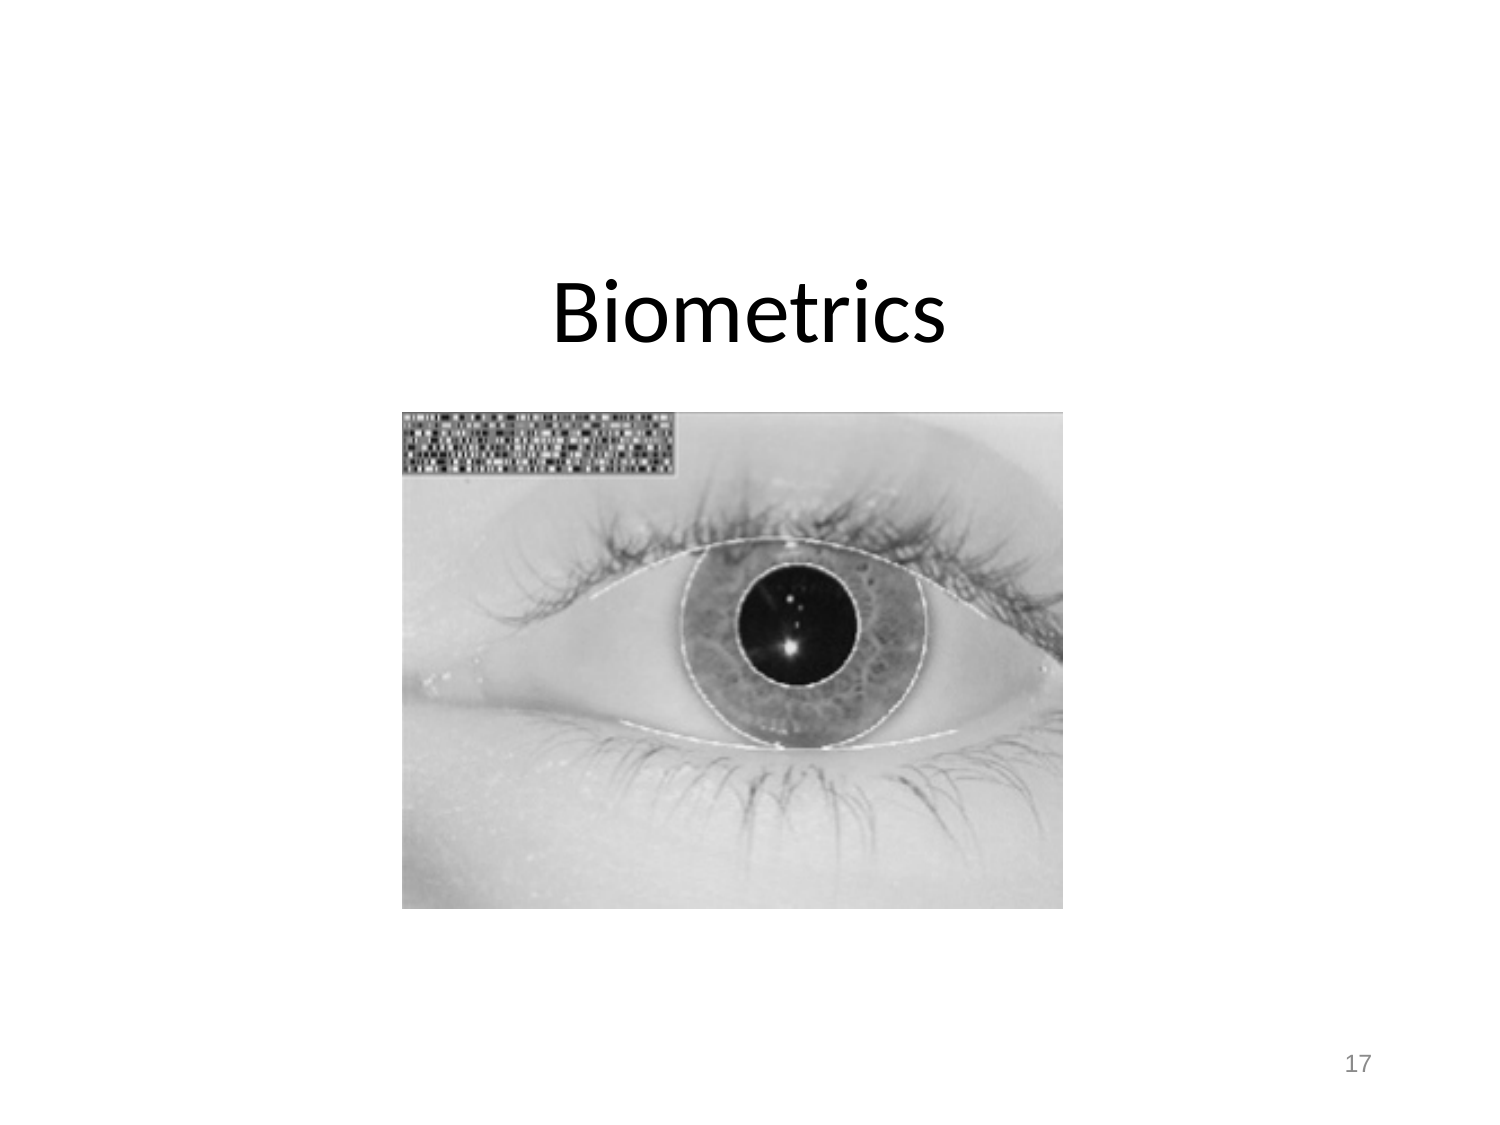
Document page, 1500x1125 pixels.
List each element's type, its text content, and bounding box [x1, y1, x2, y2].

picture [401, 412, 1063, 909]
title Biometrics [112, 212, 1388, 401]
slide_number 17 [1074, 1025, 1388, 1100]
